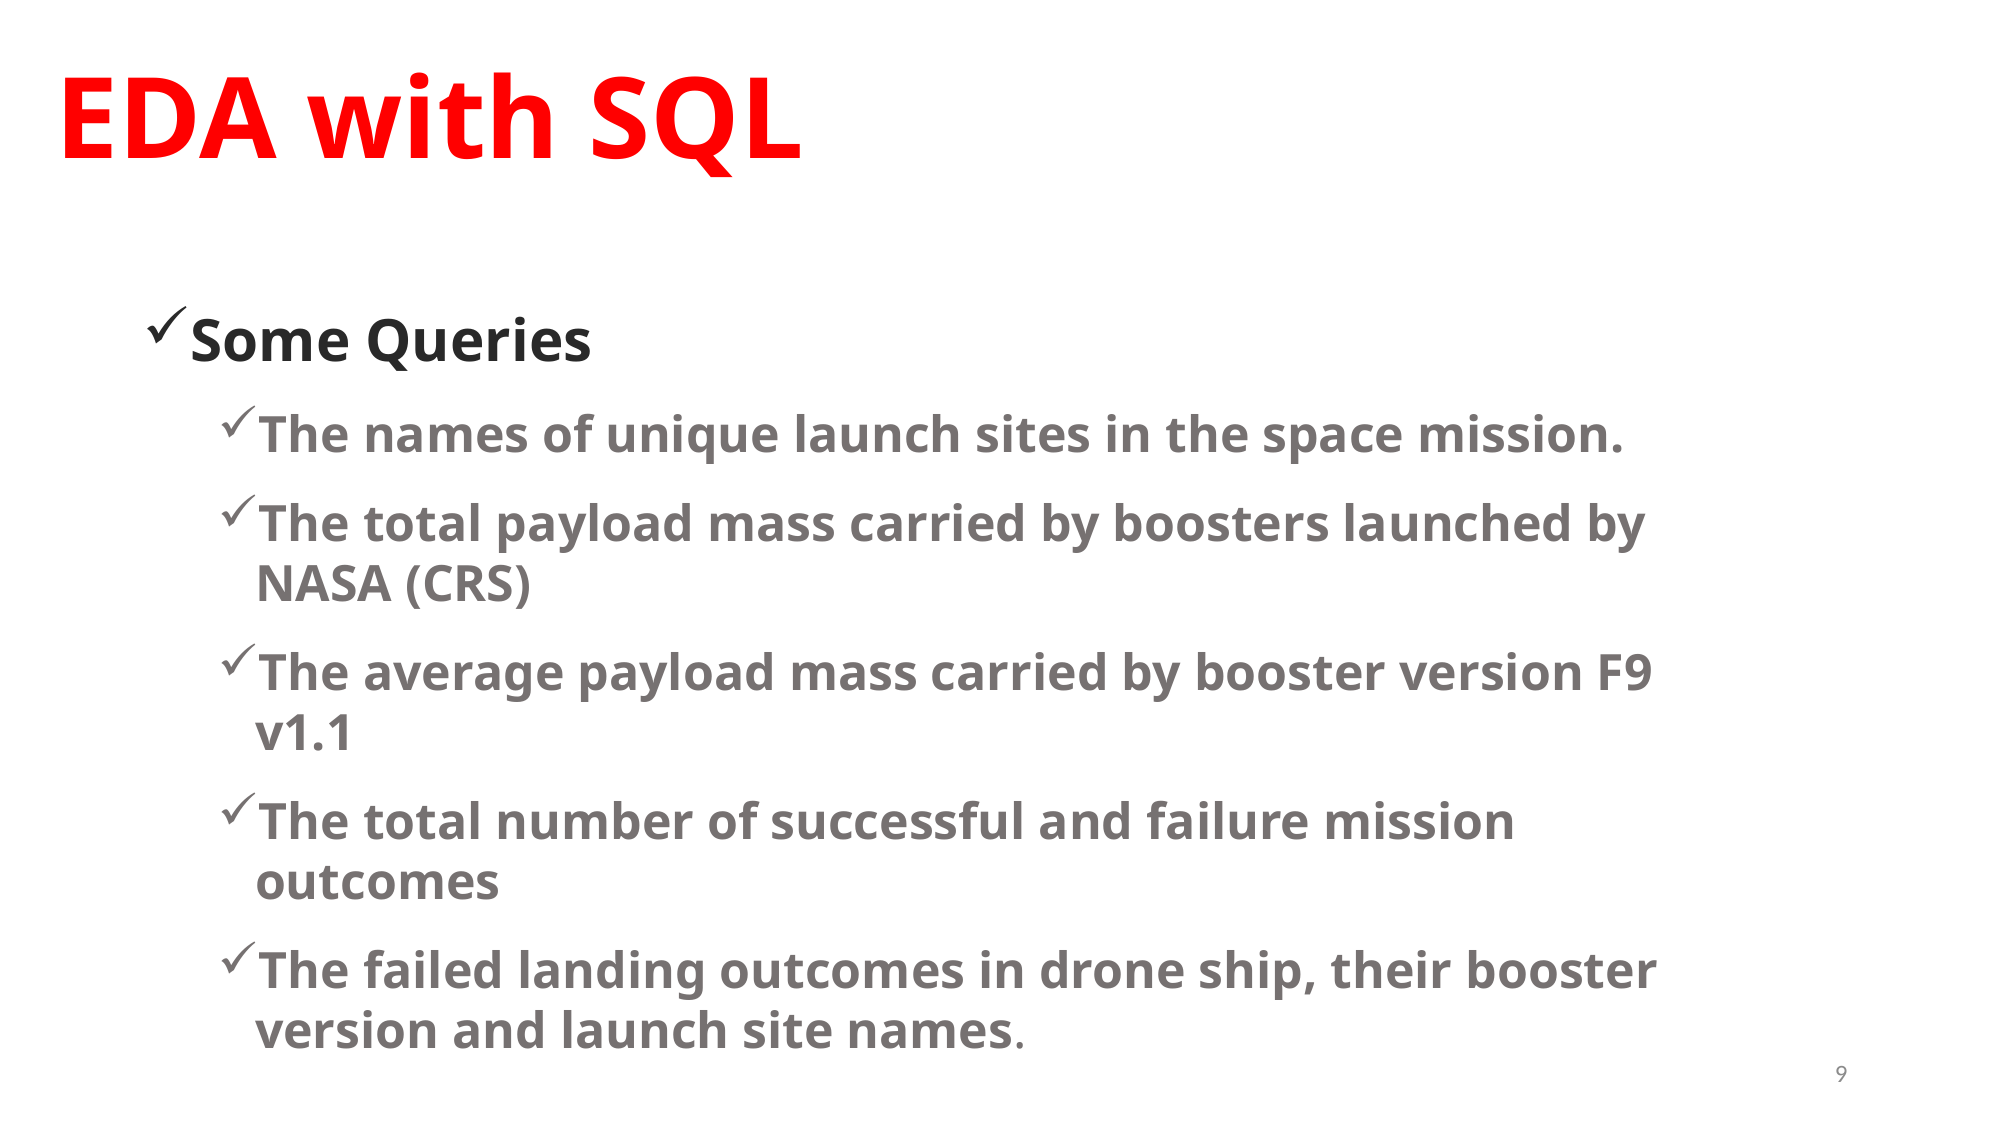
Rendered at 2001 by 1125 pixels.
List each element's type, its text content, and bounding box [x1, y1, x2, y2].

list Some Queries The names of unique launch sites in the space mission. The total payload mass carried by boosters launched by NASA (CRS) The average payload mass carried by booster version F9 v1.1 The total number of successful and failure mission outcomes The failed landing outcomes in drone ship, their booster version and launch site names. [127, 206, 1727, 975]
text_box EDA with SQL [40, 77, 1766, 168]
slide_number 9 [1412, 1042, 1863, 1103]
